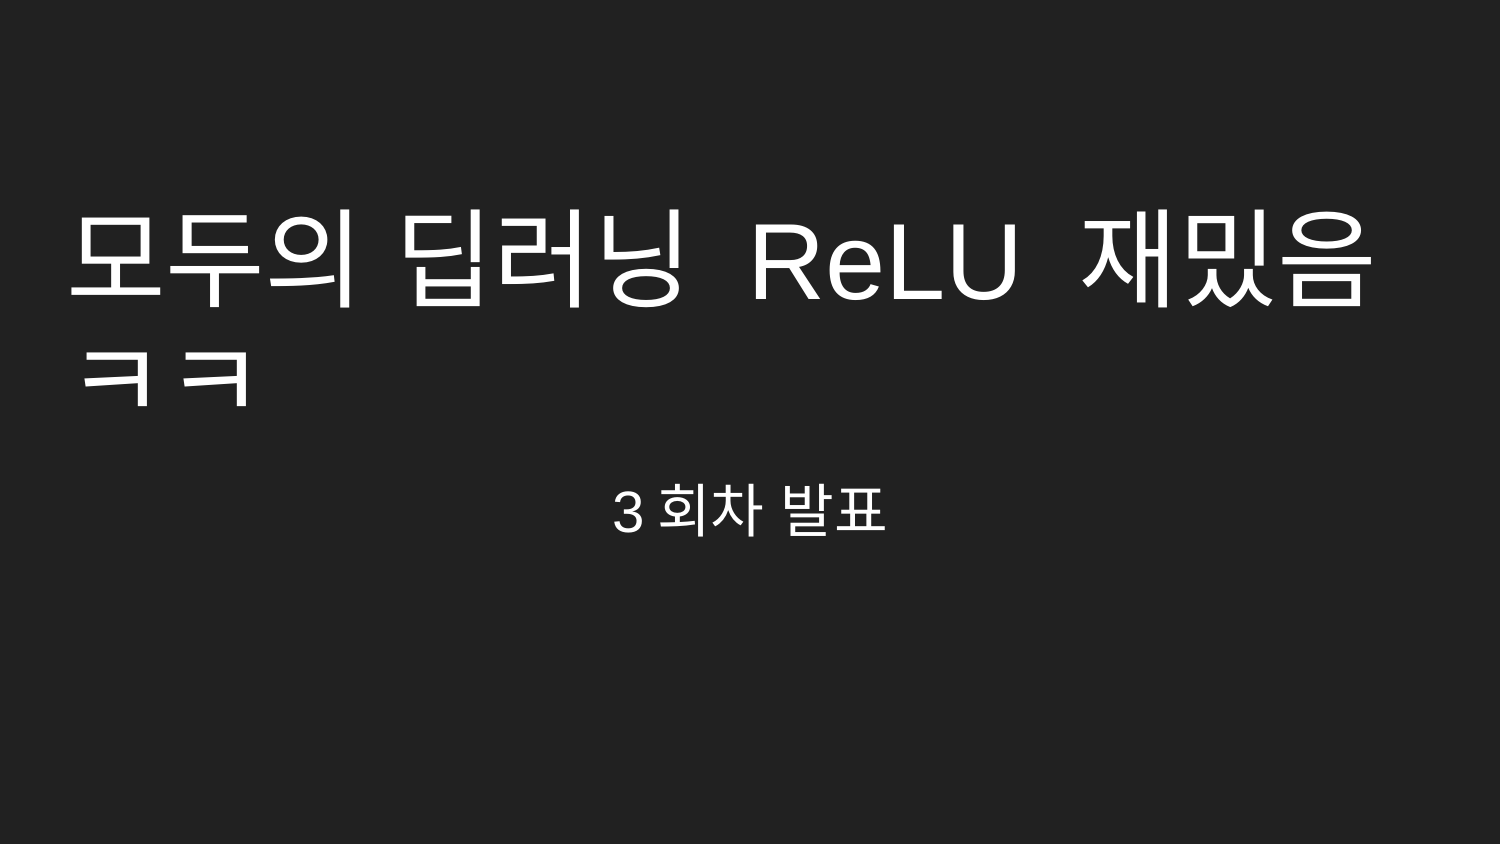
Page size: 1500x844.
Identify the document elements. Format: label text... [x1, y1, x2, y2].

title 모두의 딥러닝 ReLU 재밌음 ㅋㅋ [51, 122, 1449, 459]
subtitle 3회차 발표 [51, 464, 1449, 595]
